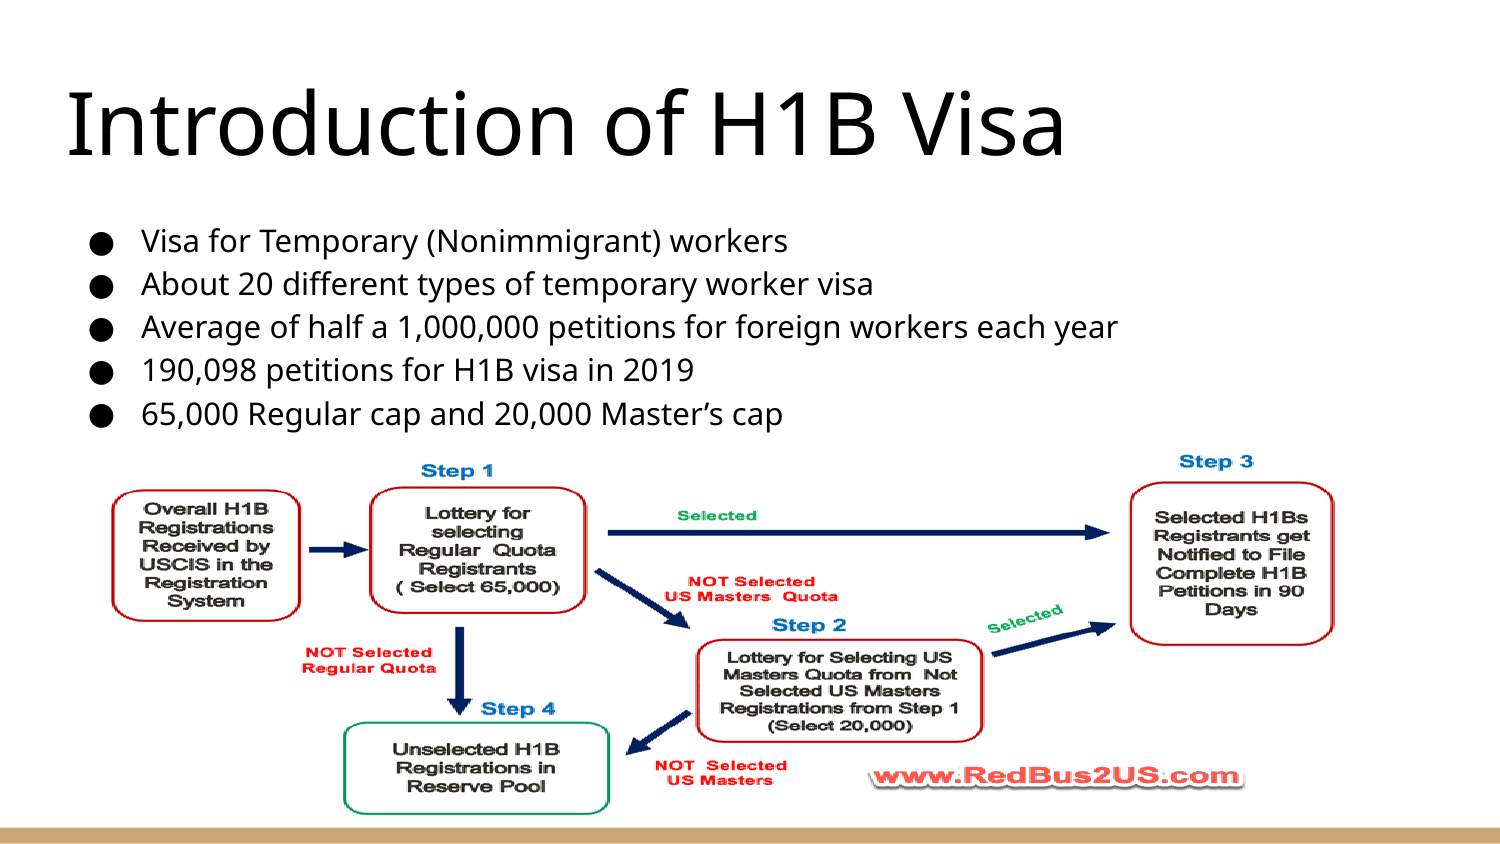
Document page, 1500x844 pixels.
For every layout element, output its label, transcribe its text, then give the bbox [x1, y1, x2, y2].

picture [103, 445, 1351, 821]
list Visa for Temporary (Nonimmigrant) workers About 20 different types of temporary worker visa Average of half a 1,000,000 petitions for foreign workers each year 190,098 petitions for H1B visa in 2019 65,000 Regular cap and 20,000 Master’s cap [51, 200, 1449, 752]
title Introduction of H1B Visa [51, 51, 1449, 189]
